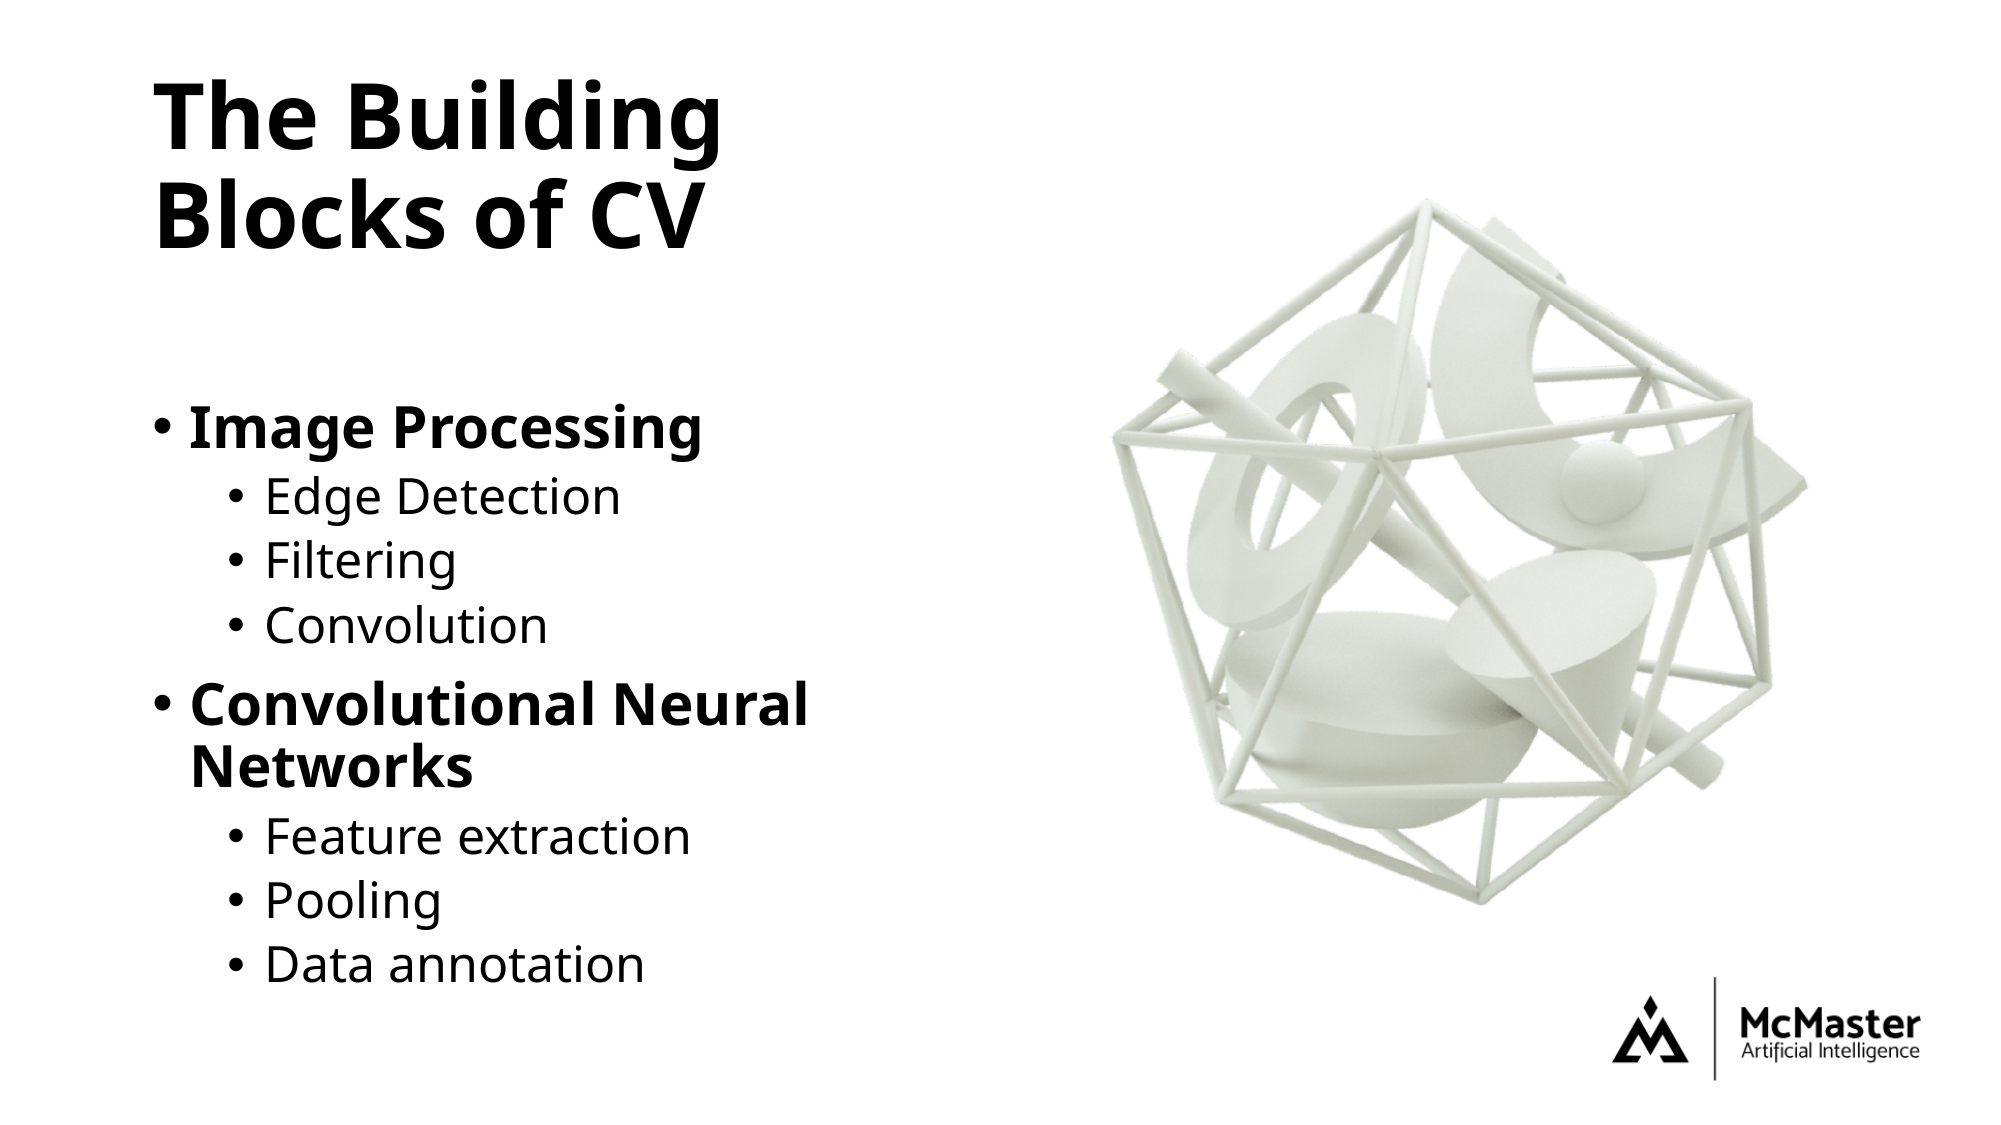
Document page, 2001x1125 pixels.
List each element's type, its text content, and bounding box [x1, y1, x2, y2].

title The Building Blocks of CV [137, 59, 878, 279]
picture [1611, 976, 1923, 1081]
picture [985, 92, 1921, 1028]
list Image Processing Edge Detection Filtering Convolution Convolutional Neural Networks Feature extraction Pooling Data annotation [137, 299, 1116, 1014]
